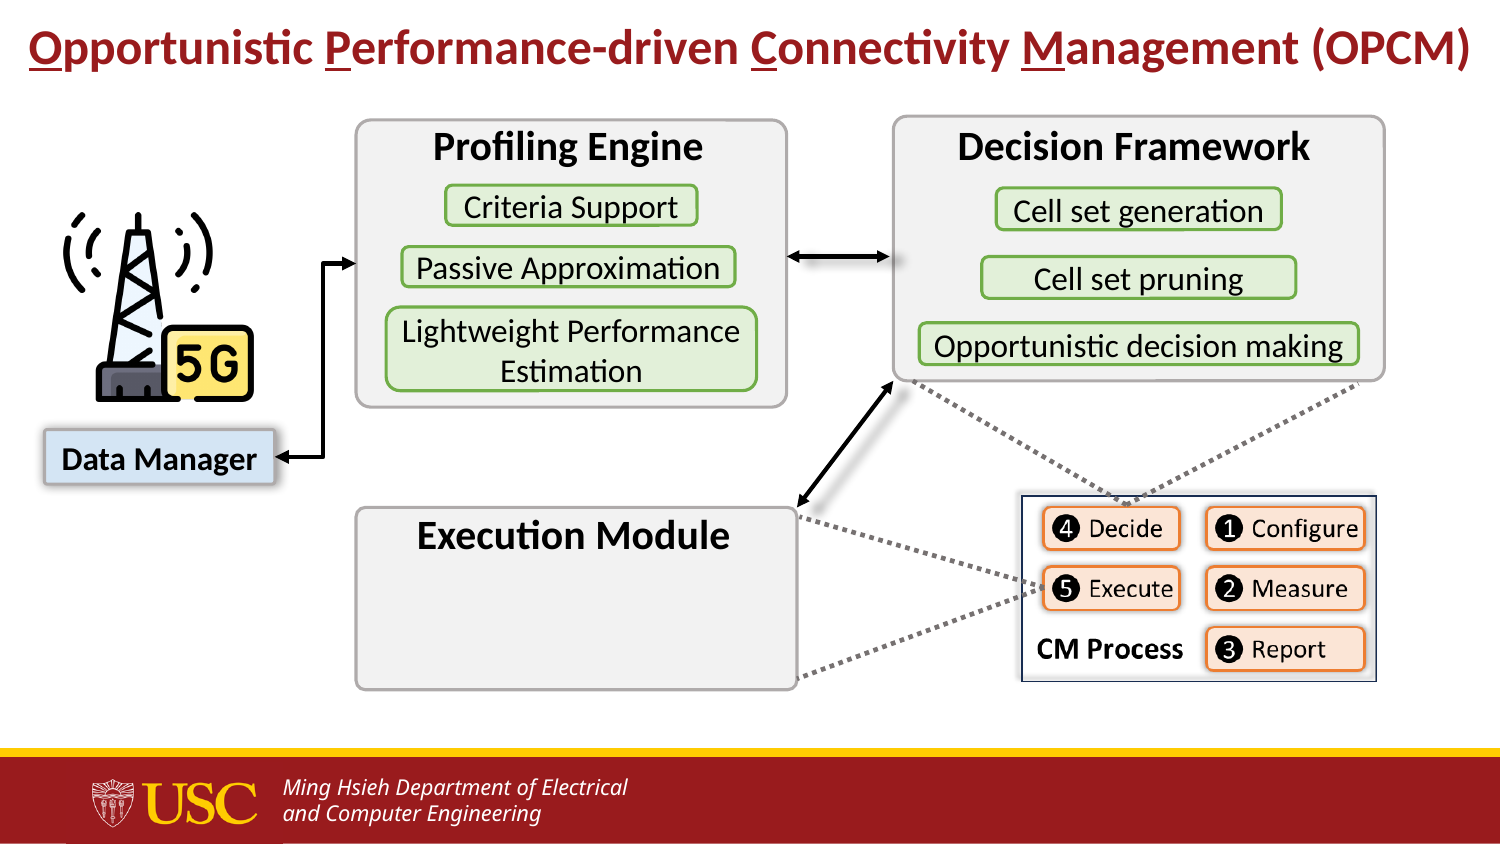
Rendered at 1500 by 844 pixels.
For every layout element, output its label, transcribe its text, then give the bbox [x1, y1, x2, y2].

text_box [893, 116, 1385, 381]
picture [63, 212, 254, 402]
text_box Data Manager [44, 429, 275, 485]
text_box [796, 587, 1045, 679]
text_box [356, 119, 787, 408]
text_box Opportunistic decision making [919, 322, 1359, 365]
text_box [355, 507, 797, 690]
text_box Lightweight Performance Estimation [386, 307, 757, 391]
text_box Cell set generation [996, 187, 1282, 230]
text_box Decision Framework [931, 119, 1347, 171]
text_box Cell set pruning [981, 256, 1296, 299]
title Opportunistic Performance-driven Connectivity Management (OPCM) [0, 14, 1500, 83]
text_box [274, 263, 357, 458]
picture [1010, 483, 1385, 691]
text_box Profiling Engine [429, 119, 708, 183]
picture [66, 762, 283, 844]
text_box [1128, 383, 1359, 506]
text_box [912, 380, 1127, 506]
text_box Execution Module [395, 507, 762, 554]
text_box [799, 516, 1045, 587]
text_box Criteria Support [445, 185, 698, 226]
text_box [796, 380, 894, 508]
text_box Passive Approximation [401, 246, 736, 287]
